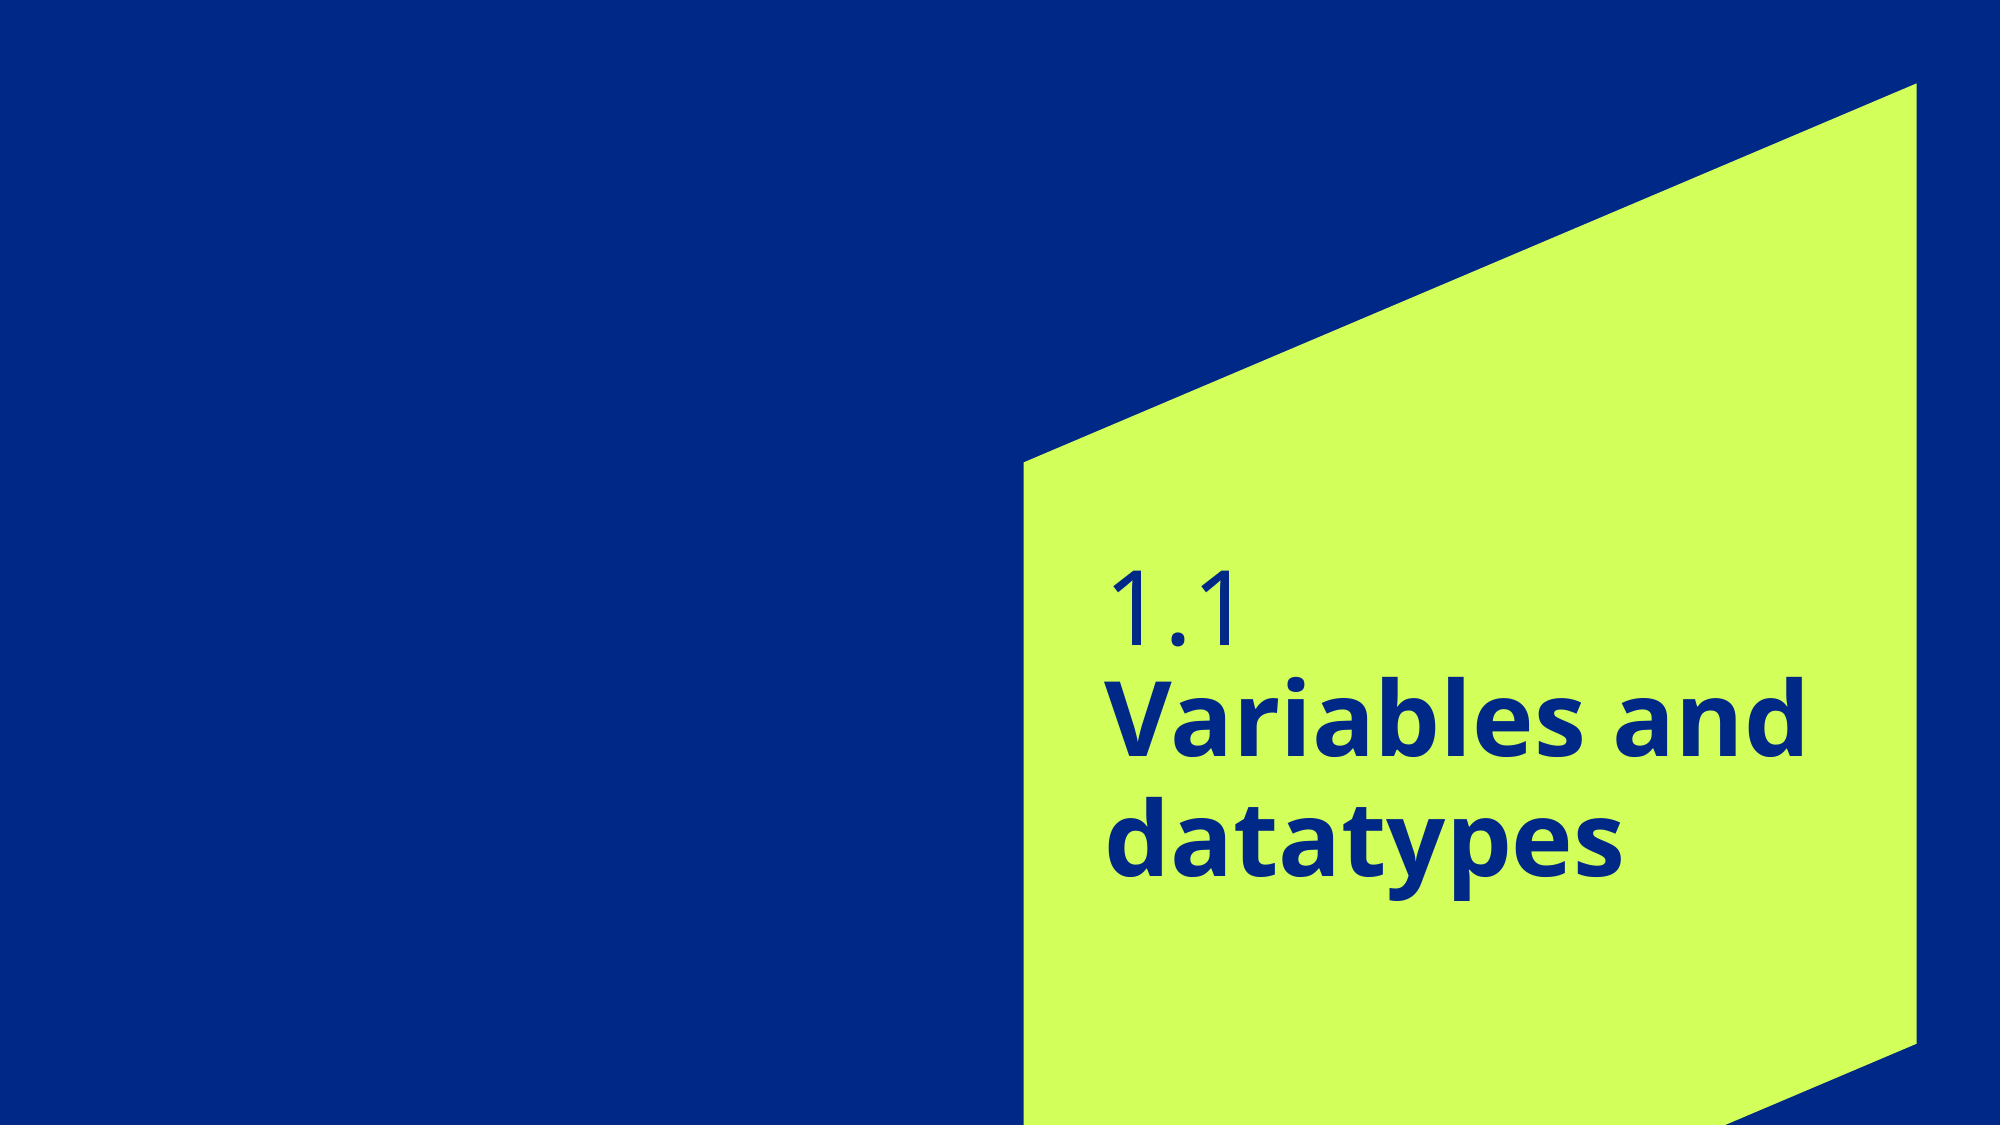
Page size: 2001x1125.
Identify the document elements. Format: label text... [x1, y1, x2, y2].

list 1.1 [1104, 536, 1836, 663]
list Variables and datatypes [1104, 663, 1836, 1024]
